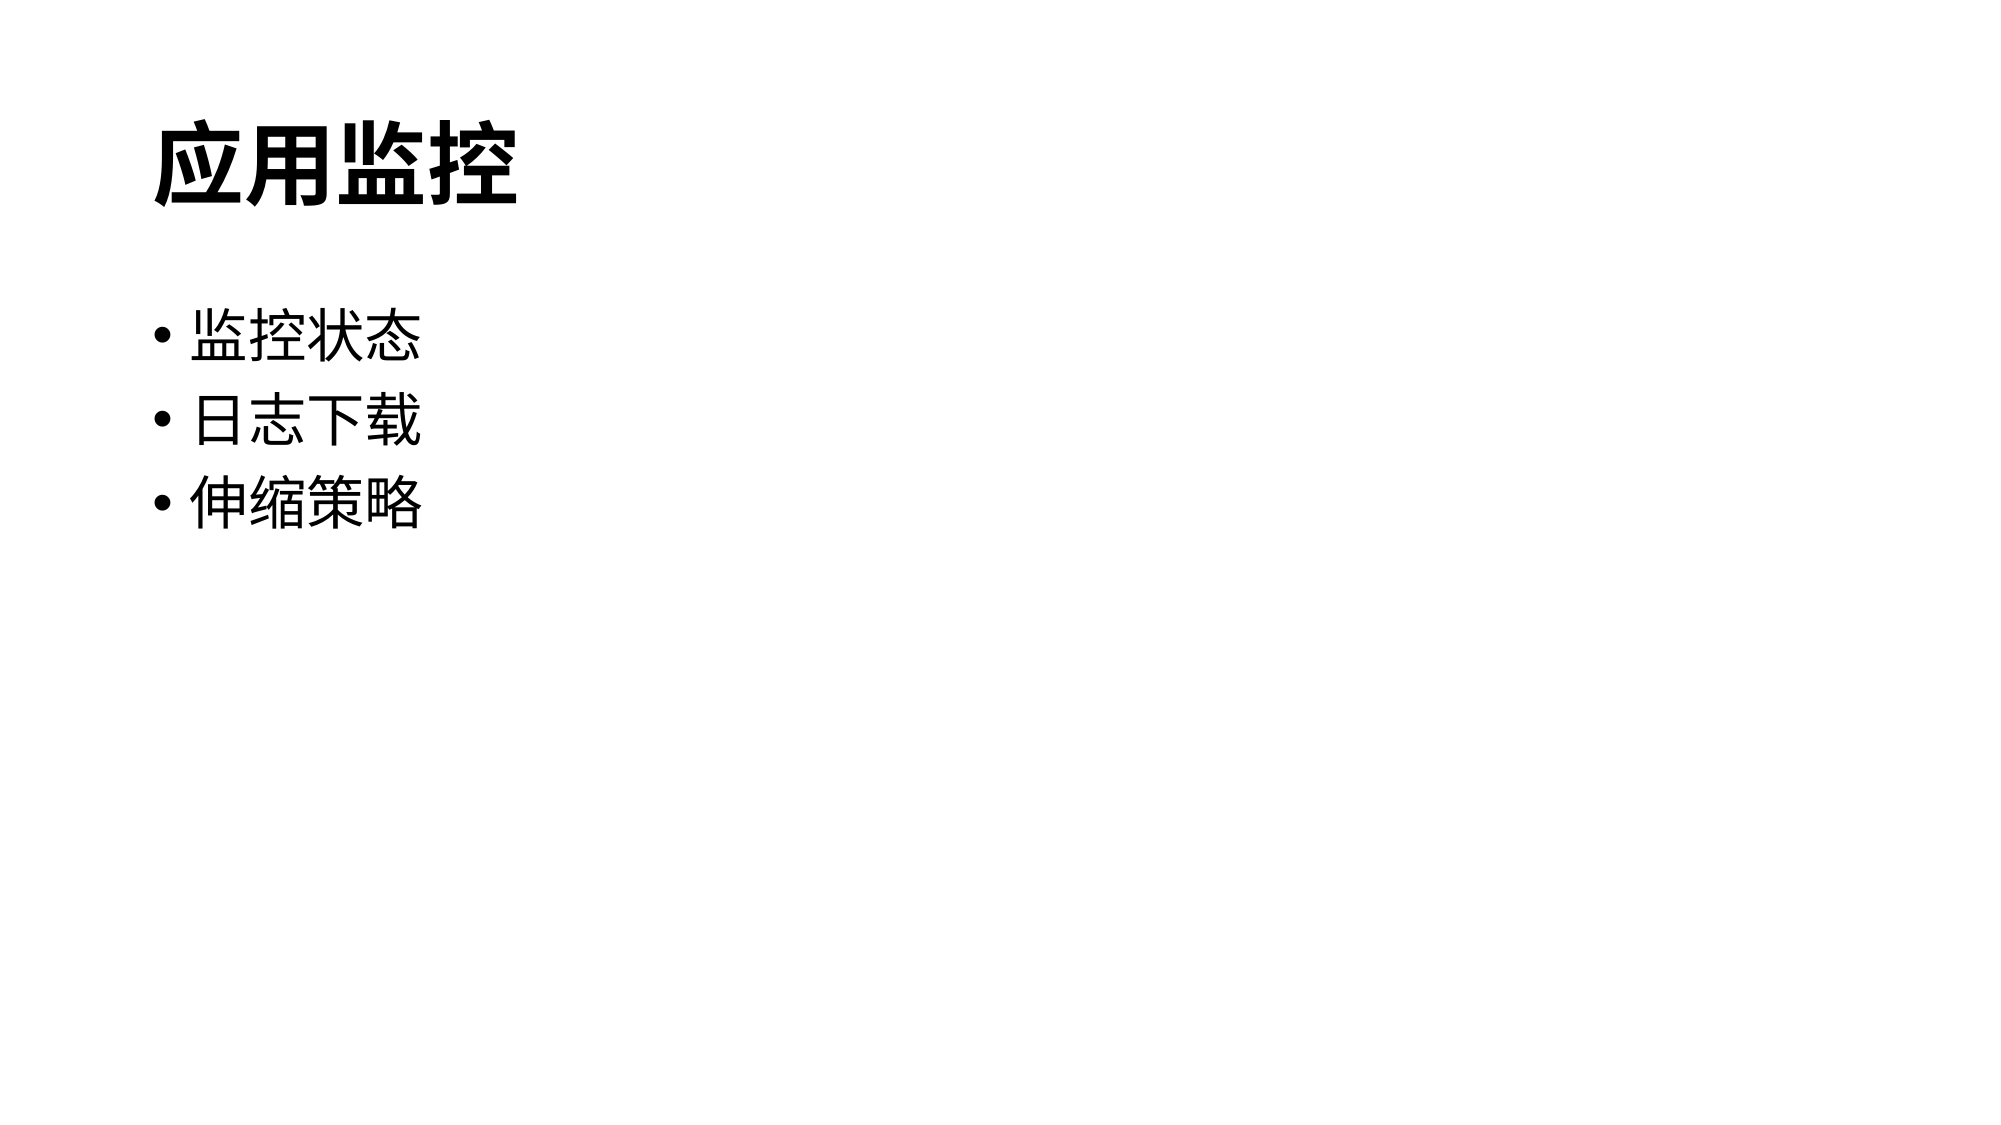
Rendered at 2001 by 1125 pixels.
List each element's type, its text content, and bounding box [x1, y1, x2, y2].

title 应用监控 [137, 59, 1863, 278]
list 监控状态 日志下载 伸缩策略 [137, 299, 1863, 1014]
